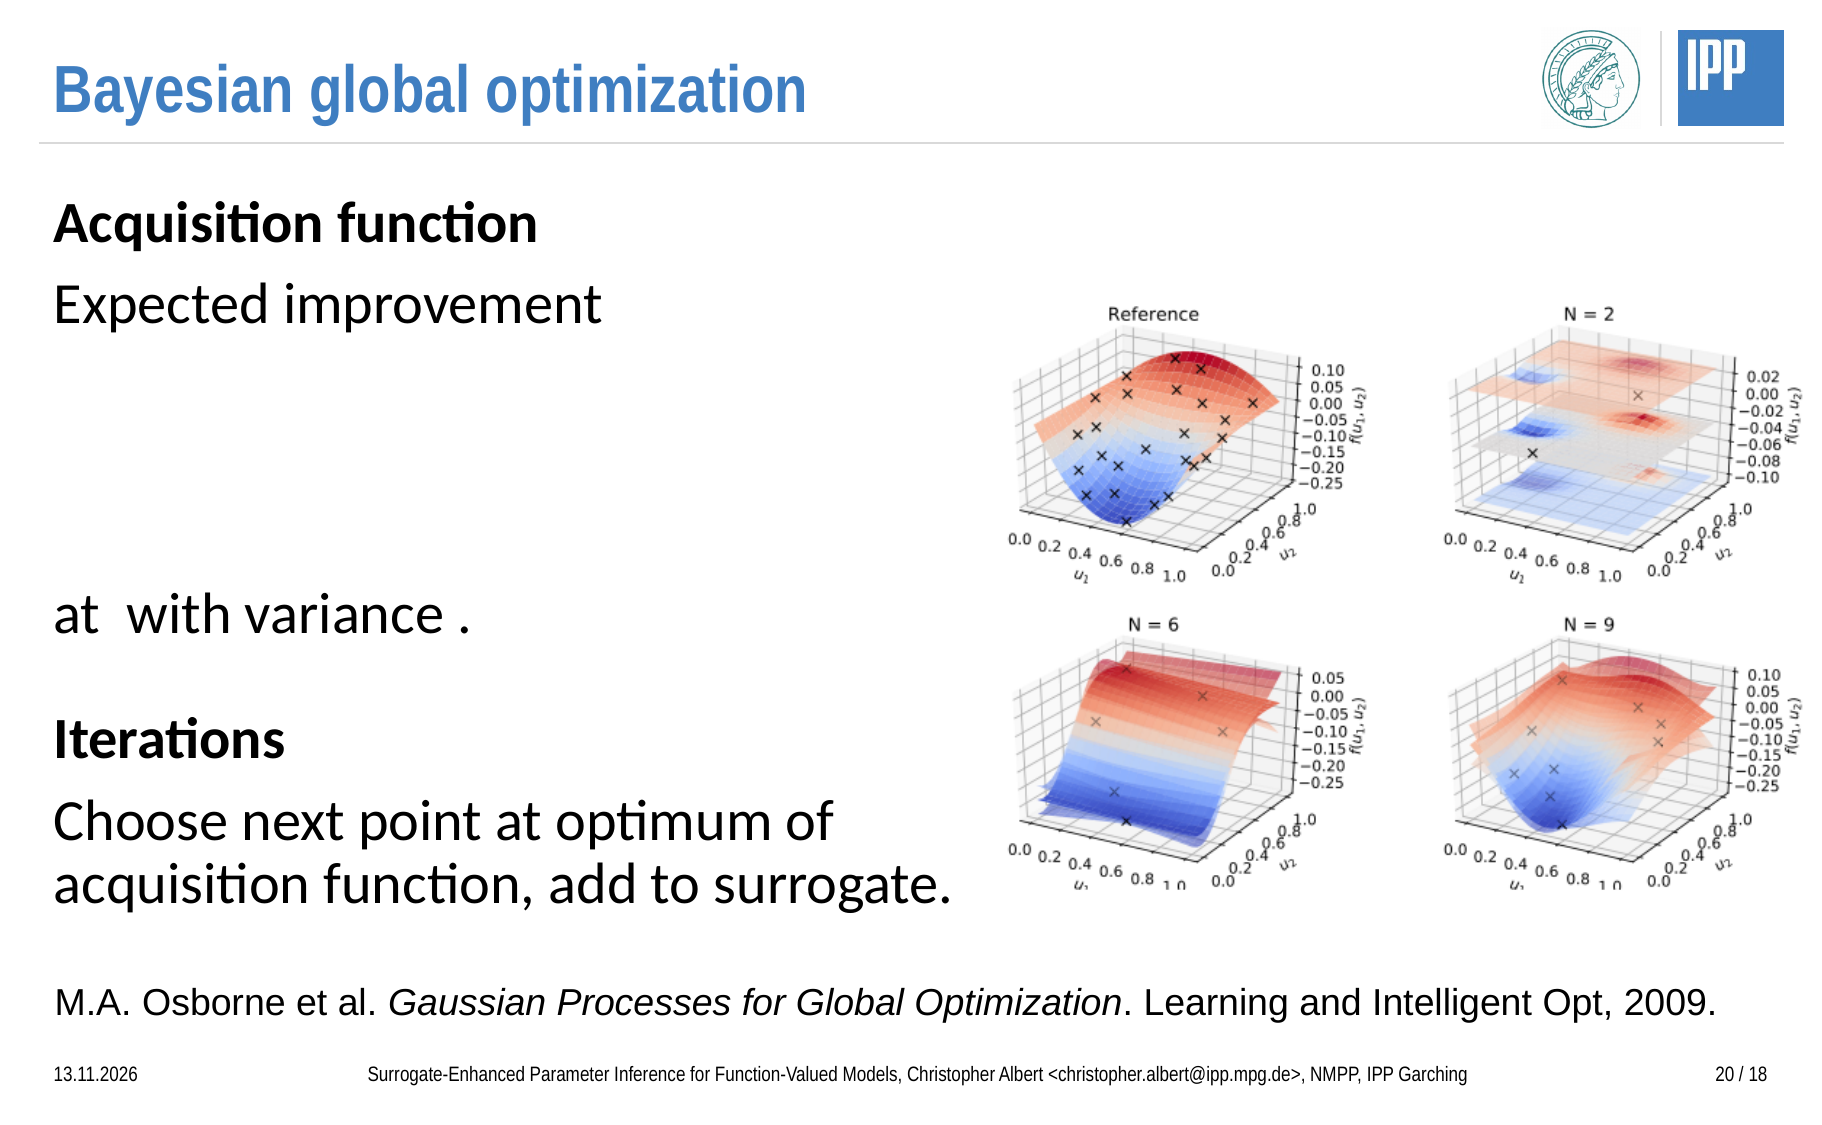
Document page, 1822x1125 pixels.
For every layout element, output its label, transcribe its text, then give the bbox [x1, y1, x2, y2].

slide_number 20 / 18 [1678, 1042, 1783, 1103]
picture [1541, 27, 1641, 129]
picture [992, 247, 1817, 935]
picture [1678, 30, 1784, 126]
text_box M.A. Osborne et al. Gaussian Processes for Global Optimization. Learning and Intelligent Opt, 2009. [39, 970, 1783, 1031]
footer Surrogate-Enhanced Parameter Inference for Function-Valued Models, Christopher Albert <christopher.albert@ipp.mpg.de>, NMPP, IPP Garching [174, 1042, 1661, 1103]
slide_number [38, 1042, 164, 1103]
title Bayesian global optimization [38, 42, 1491, 140]
